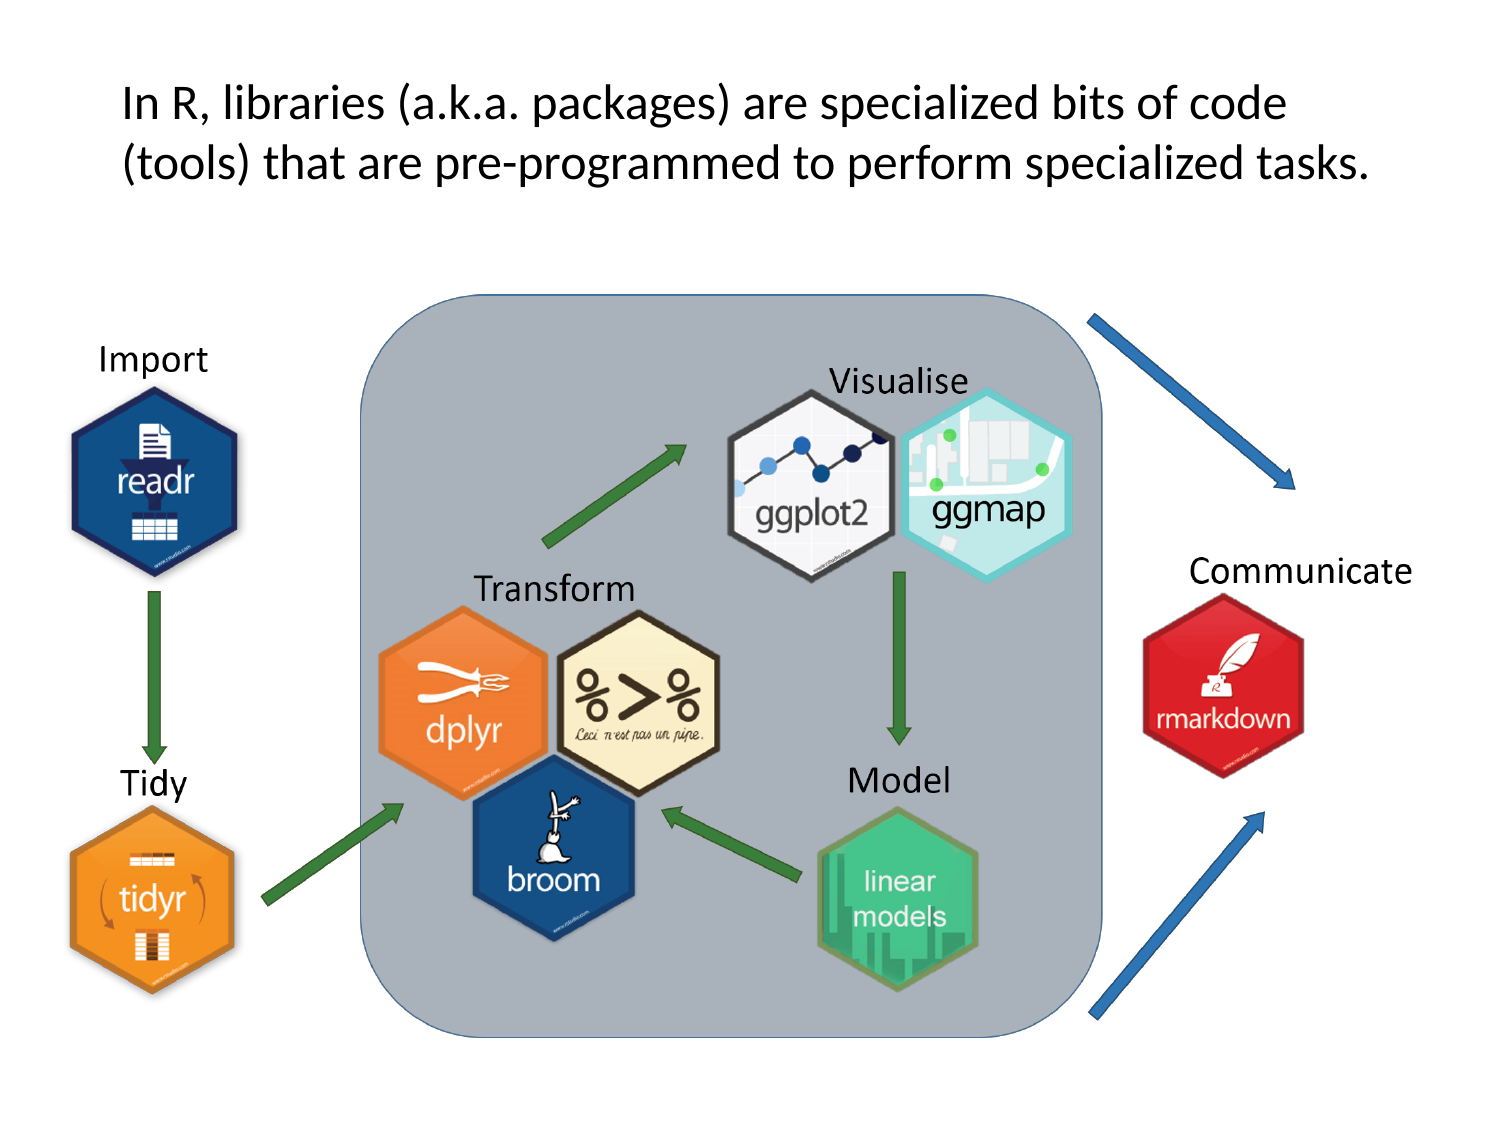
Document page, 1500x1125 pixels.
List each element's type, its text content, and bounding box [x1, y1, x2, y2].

picture [62, 294, 1437, 1038]
text_box In R, libraries (a.k.a. packages) are specialized bits of code (tools) that are pre-programmed to perform specialized tasks. [106, 62, 1388, 198]
